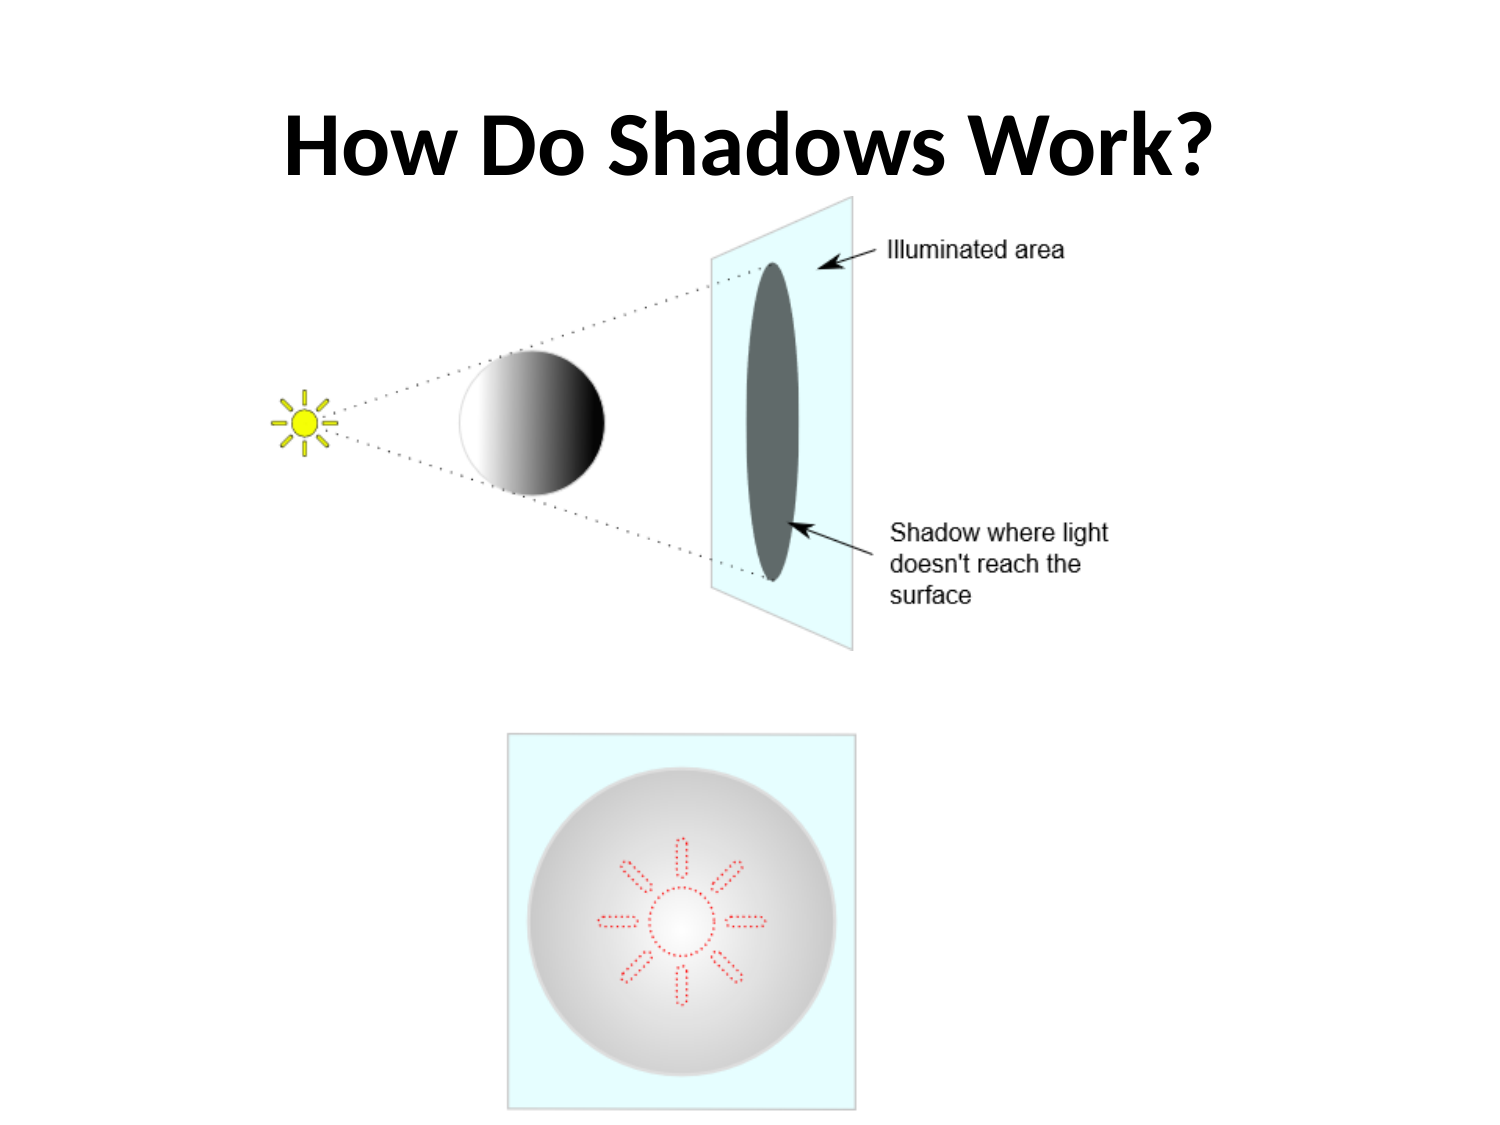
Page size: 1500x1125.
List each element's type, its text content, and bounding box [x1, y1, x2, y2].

title How Do Shadows Work? [75, 45, 1425, 233]
picture [265, 196, 1115, 652]
picture [501, 727, 864, 1118]
